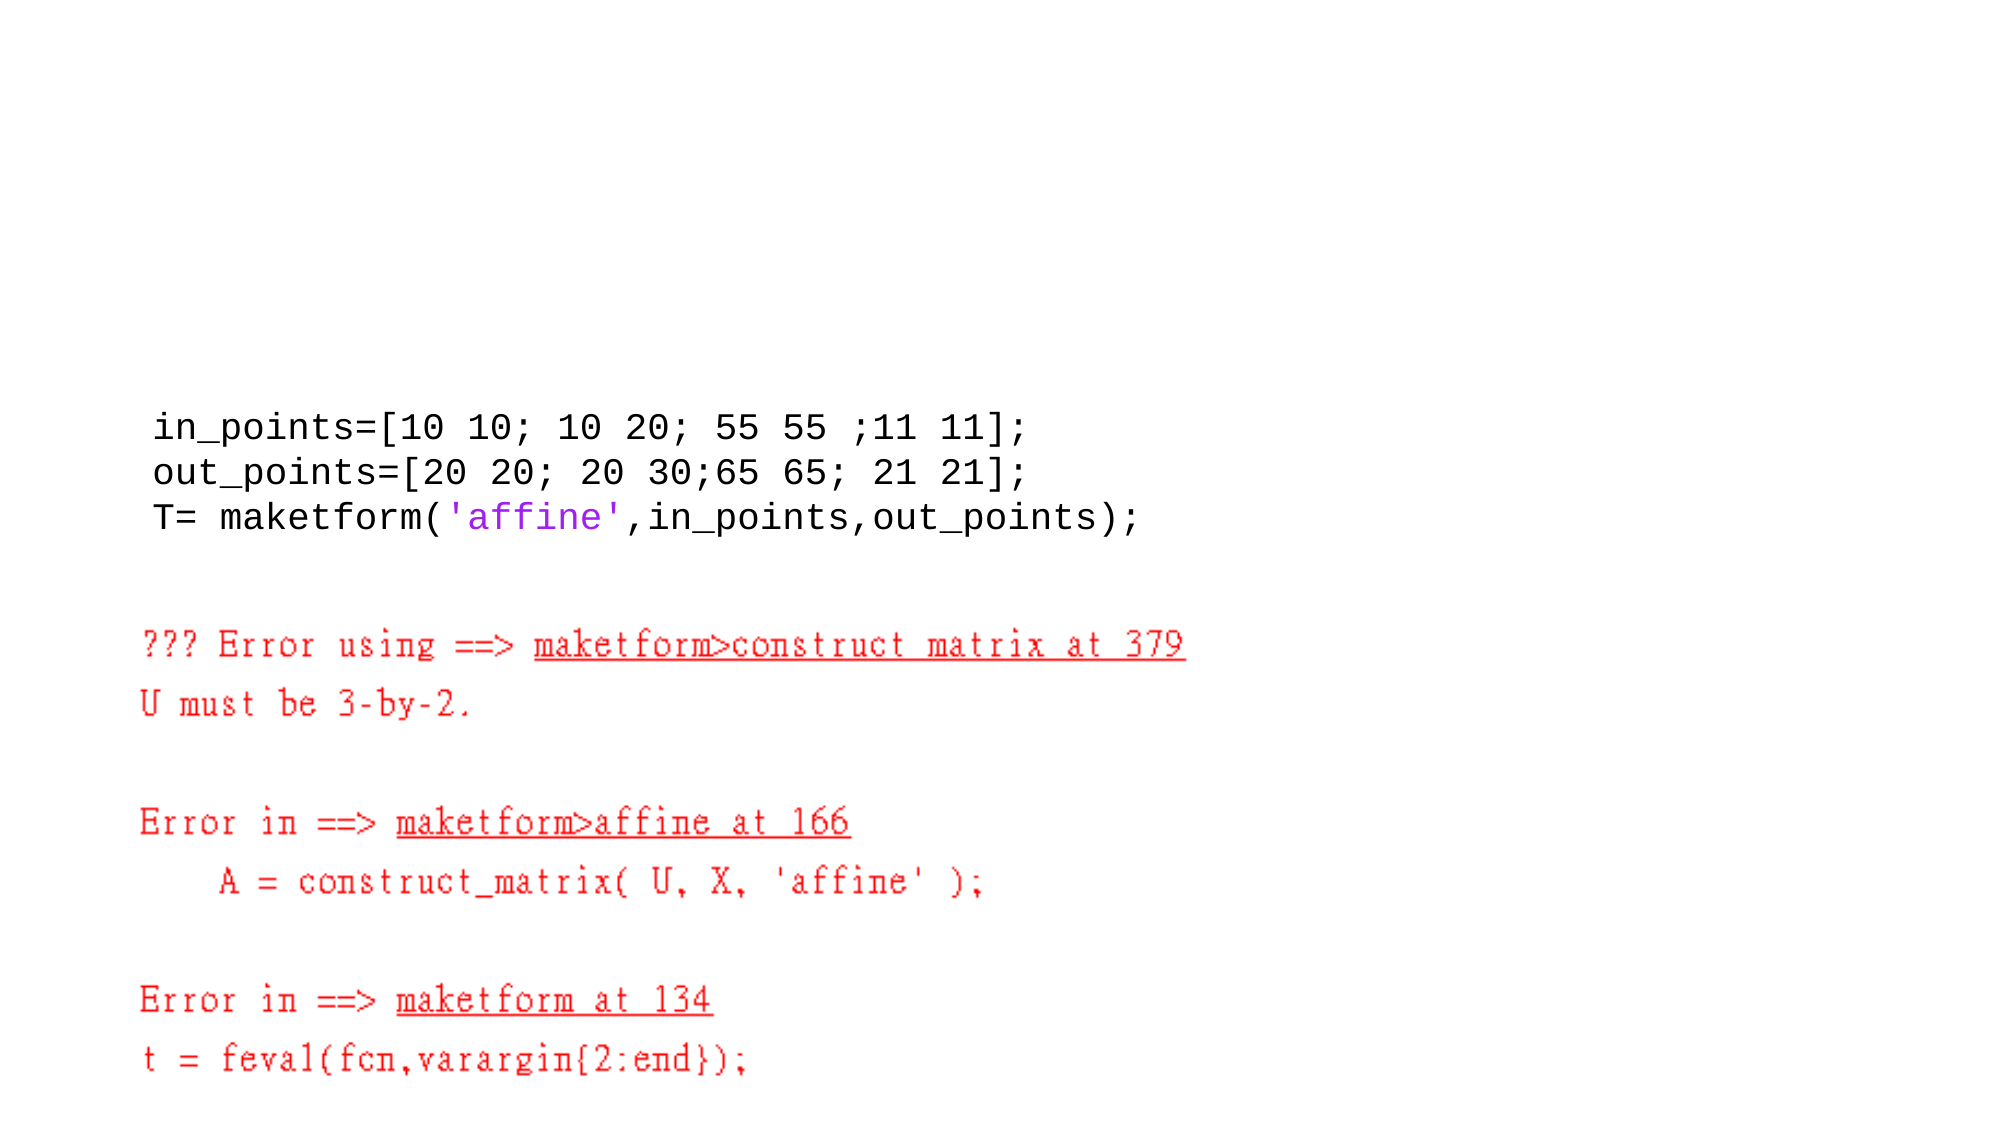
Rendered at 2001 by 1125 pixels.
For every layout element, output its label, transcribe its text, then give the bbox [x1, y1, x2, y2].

text_box in_points=[10 10; 10 20; 55 55 ;11 11]; out_points=[20 20; 20 30;65 65; 21 21]; T= maketform('affine',in_points,out_points); [137, 394, 1227, 545]
picture [137, 622, 1248, 1100]
